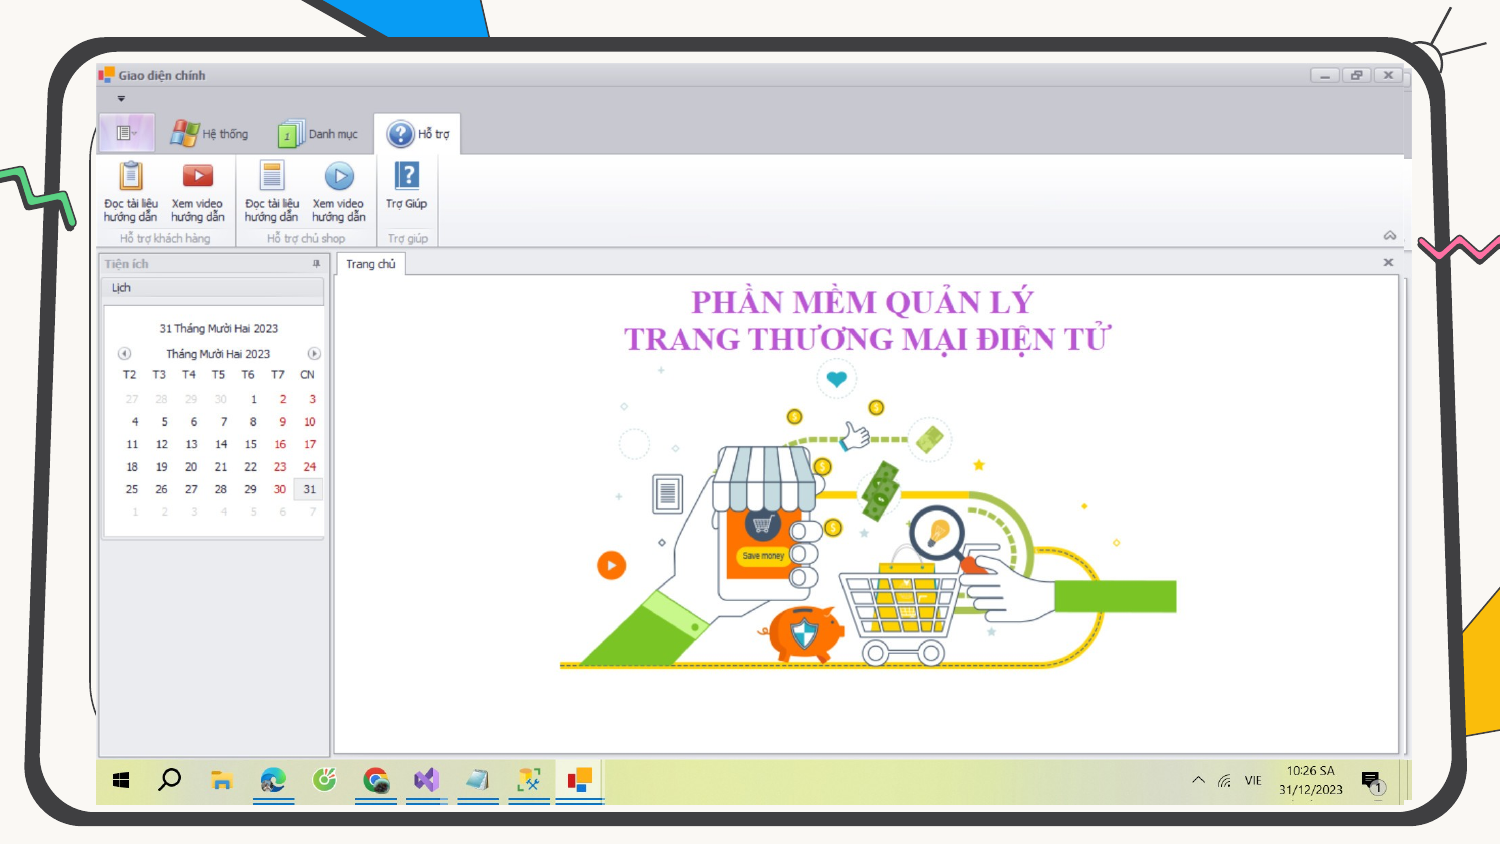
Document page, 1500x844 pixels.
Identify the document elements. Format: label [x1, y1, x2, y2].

picture [96, 63, 1412, 805]
